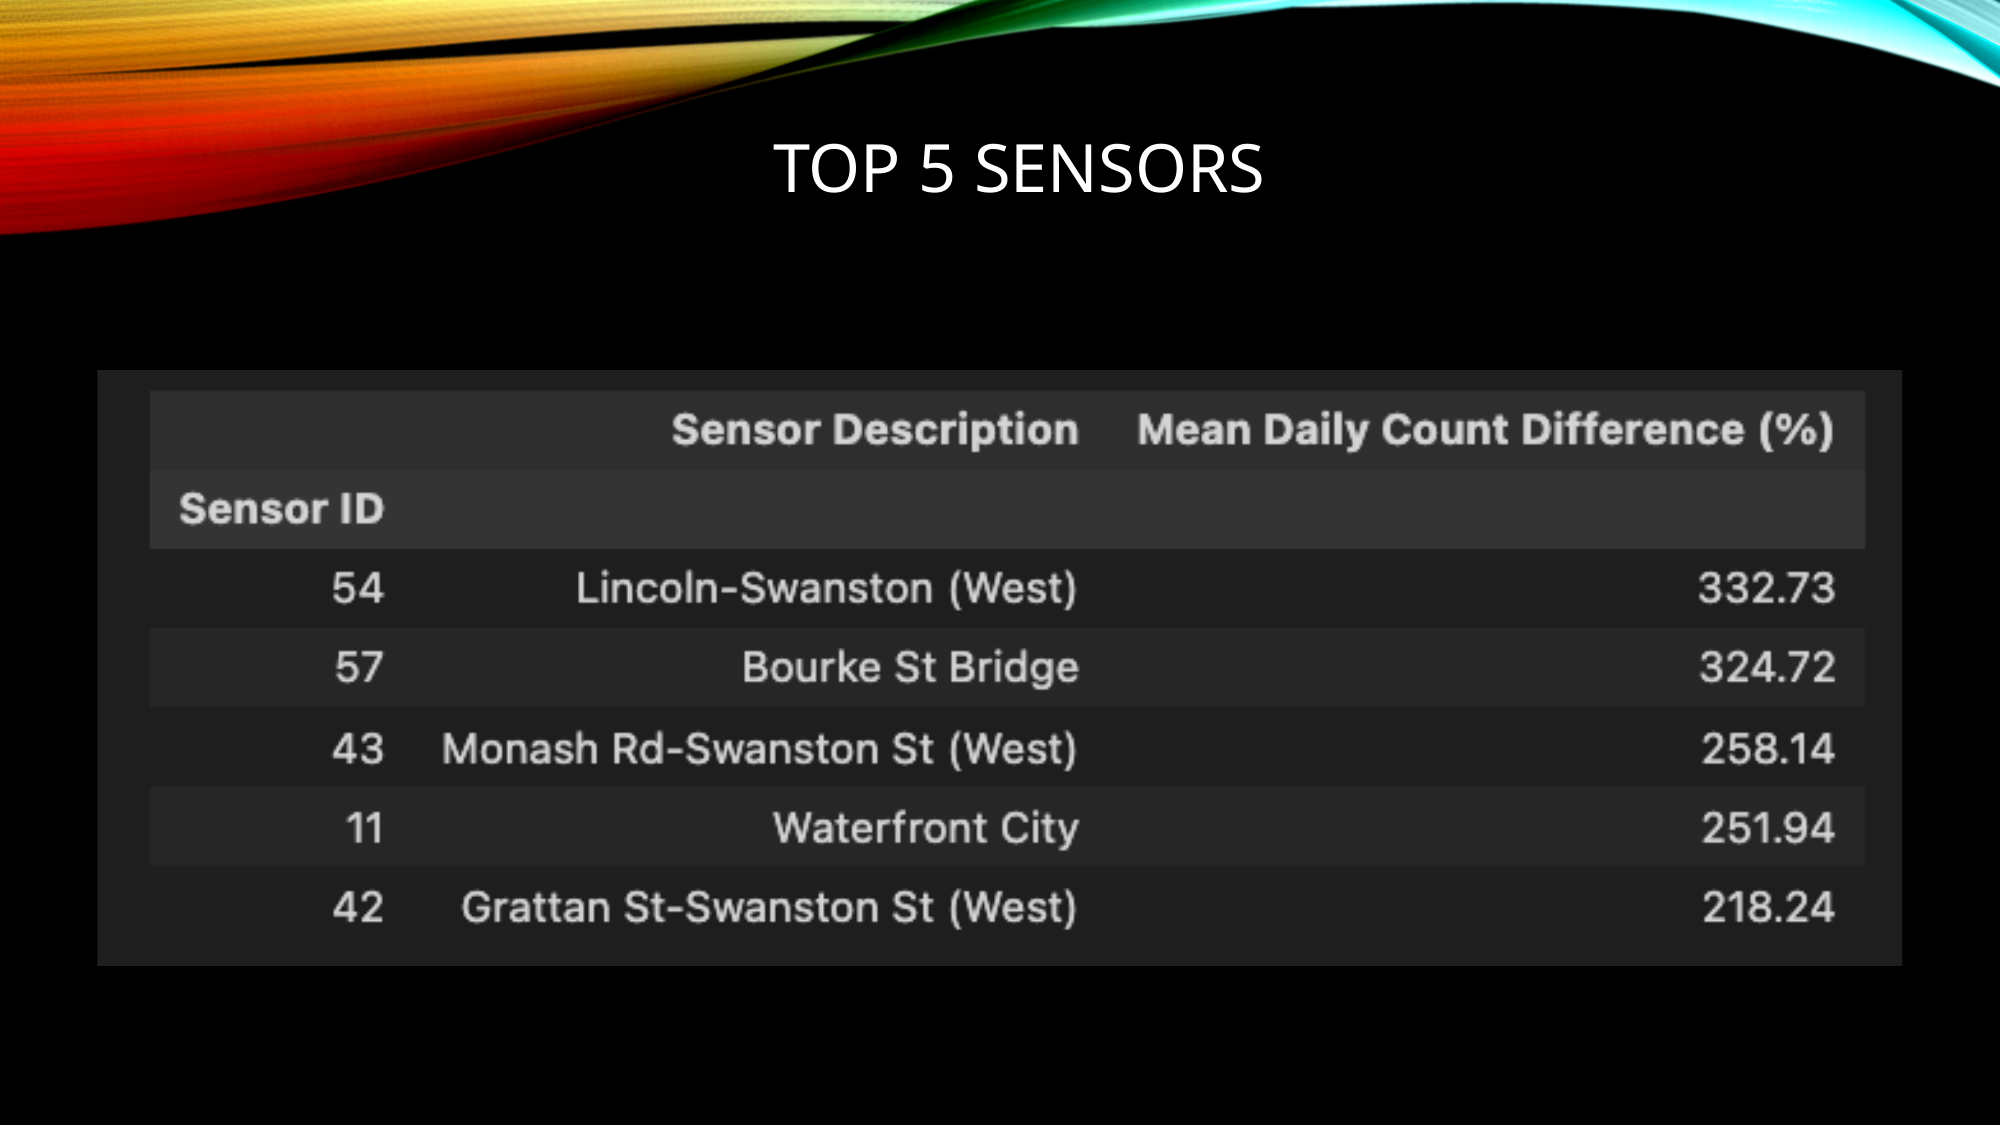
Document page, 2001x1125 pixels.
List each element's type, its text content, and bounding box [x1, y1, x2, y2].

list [97, 369, 1903, 966]
text_box Top 5 sensors [62, 65, 1977, 278]
picture [0, 0, 2000, 237]
